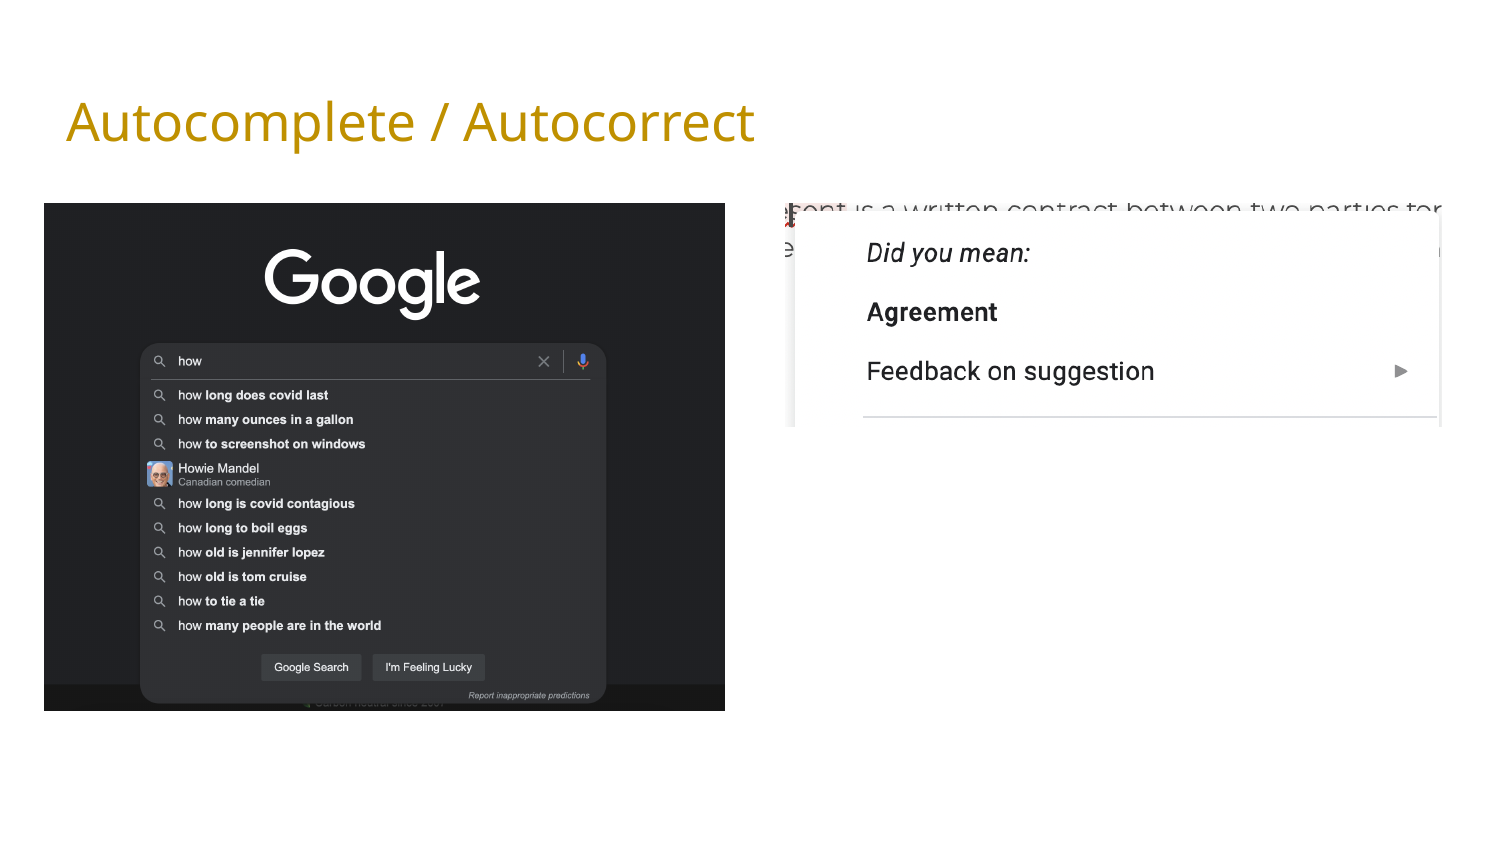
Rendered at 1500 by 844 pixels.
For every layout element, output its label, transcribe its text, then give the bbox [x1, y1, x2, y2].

picture [43, 203, 725, 711]
picture [785, 203, 1442, 427]
title Autocomplete / Autocorrect [51, 72, 1449, 167]
